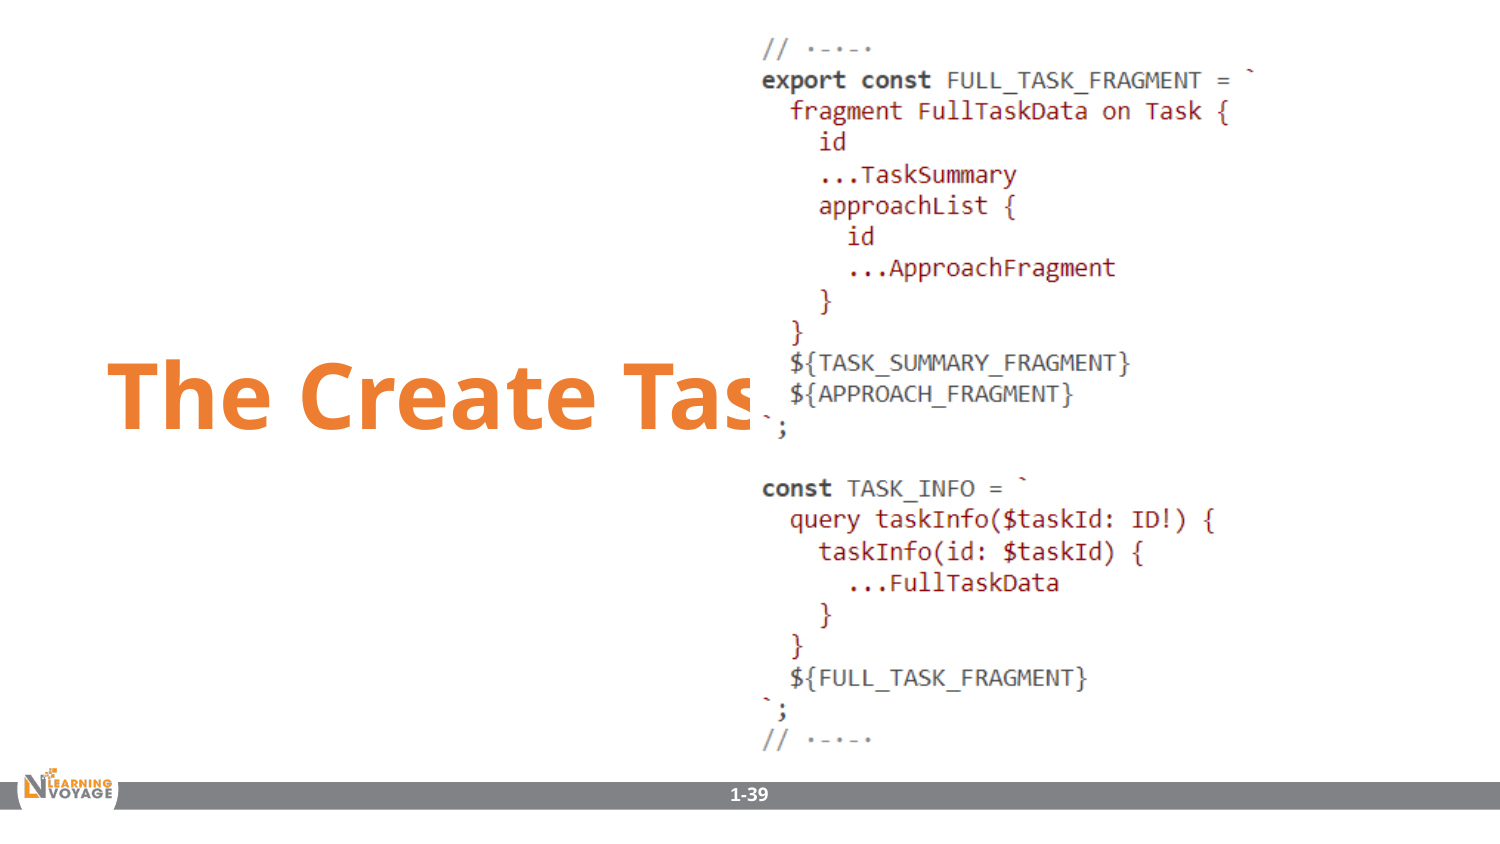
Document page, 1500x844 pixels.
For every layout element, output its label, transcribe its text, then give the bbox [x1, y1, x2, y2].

picture [0, 706, 144, 844]
text_box The Create Task form [90, 334, 749, 451]
picture [749, 22, 1480, 763]
slide_number 1-39 [692, 770, 784, 821]
